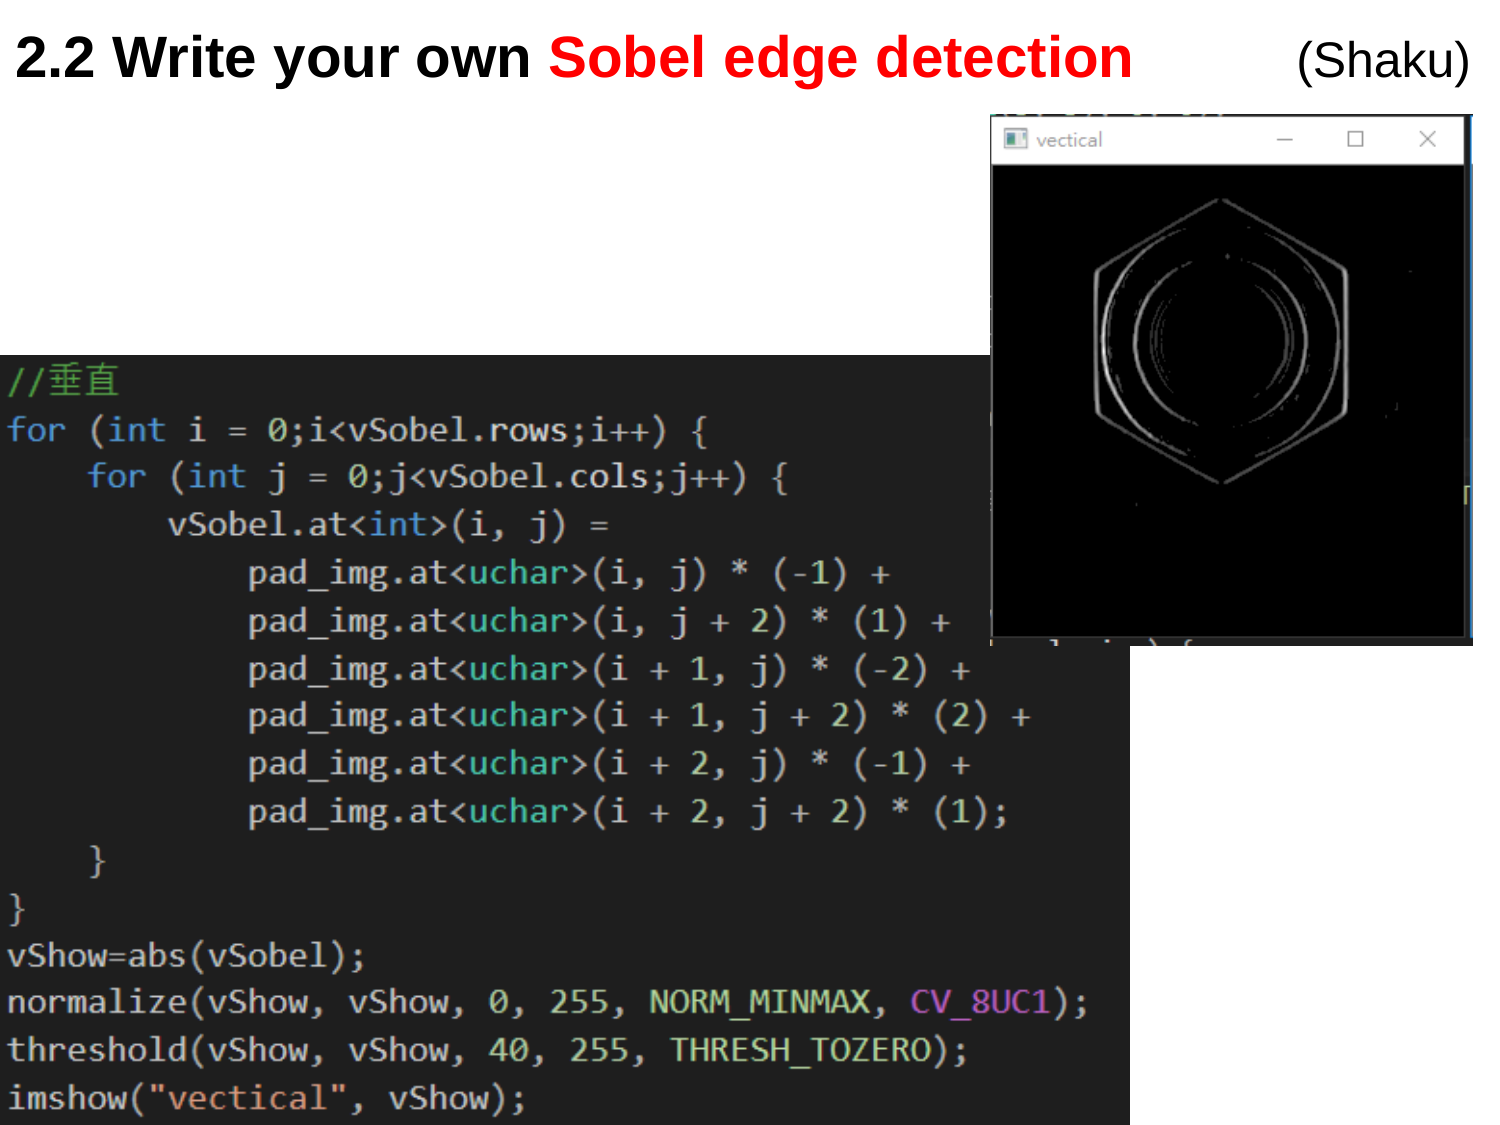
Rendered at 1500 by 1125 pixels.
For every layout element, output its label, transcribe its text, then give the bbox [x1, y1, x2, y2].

picture [0, 114, 1473, 1125]
title 2.2 Write your own Sobel edge detection (Shaku) [0, 3, 1500, 115]
